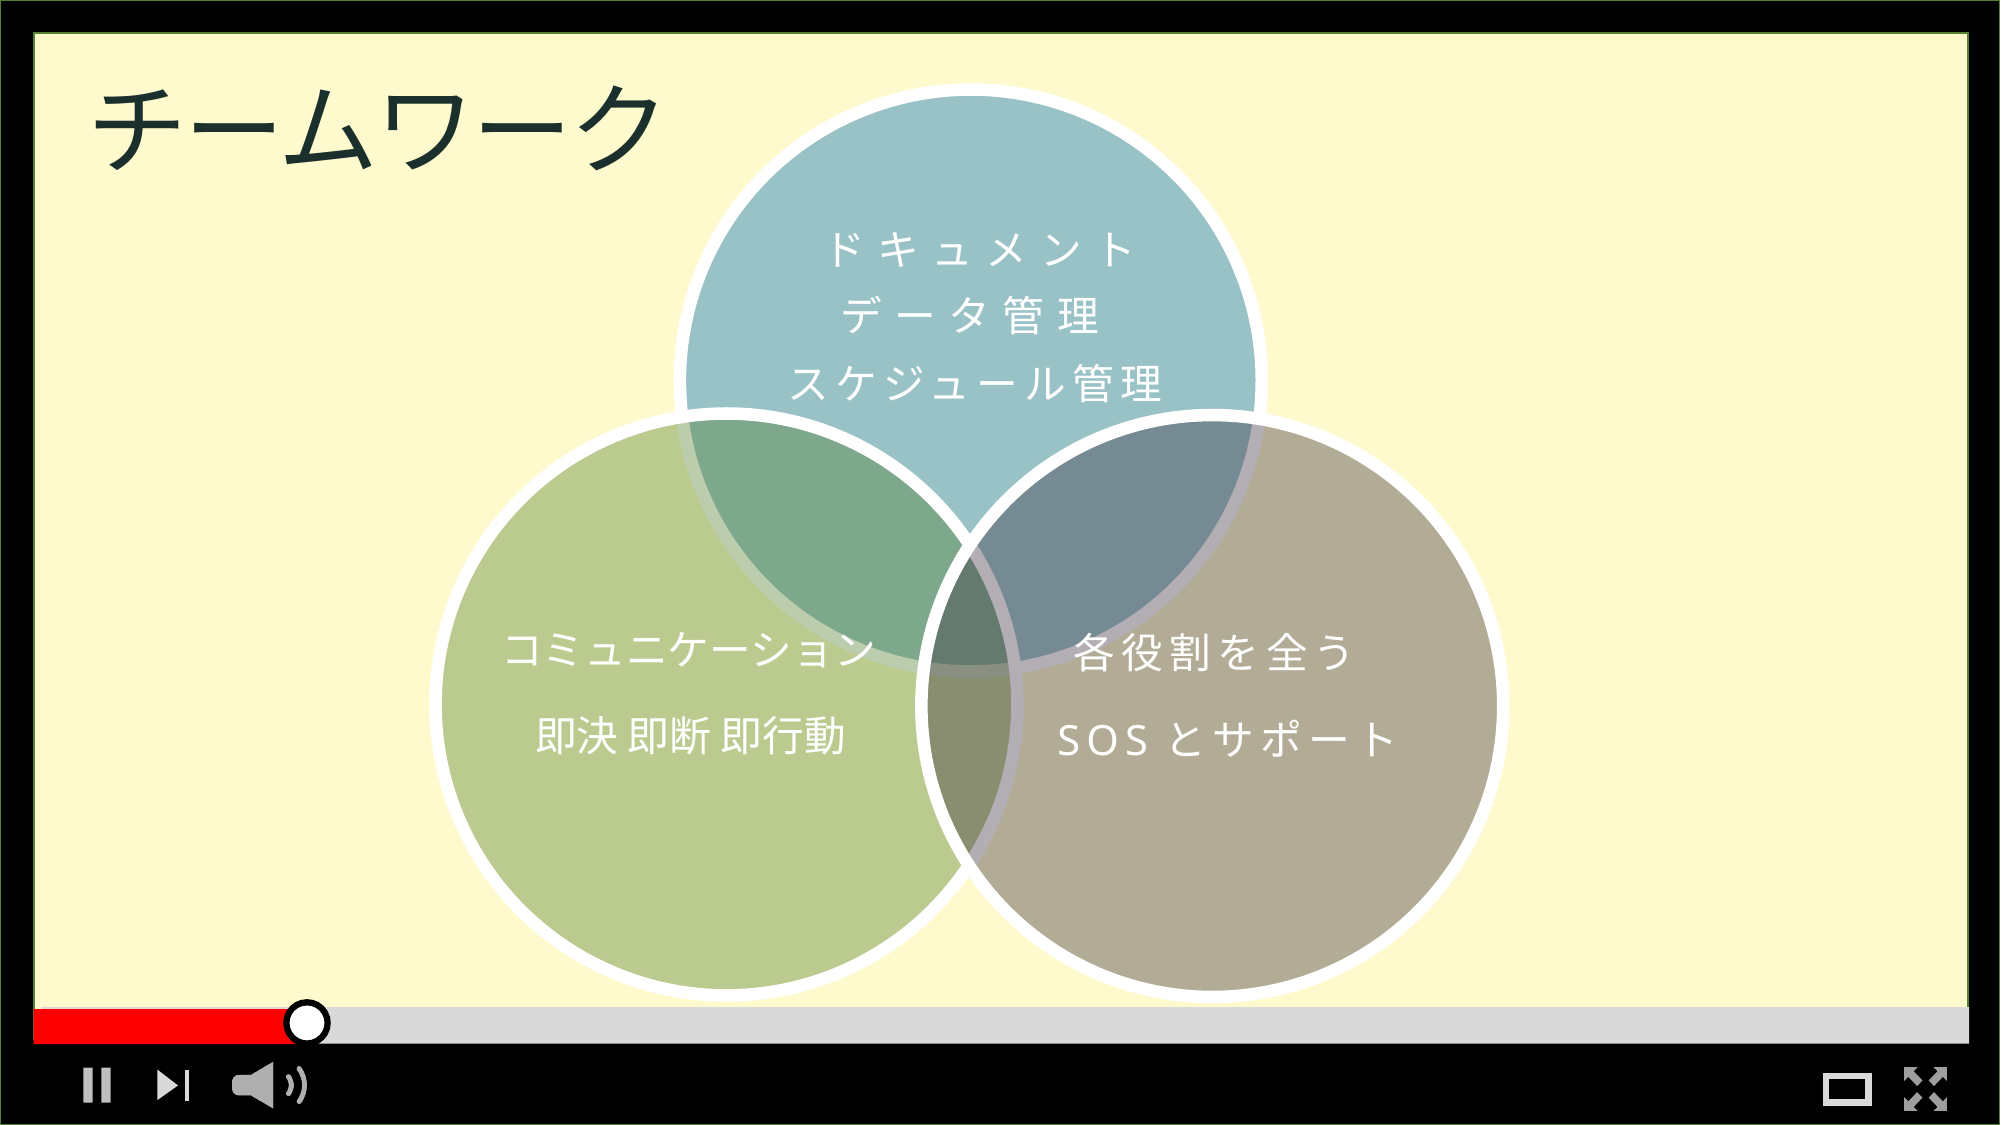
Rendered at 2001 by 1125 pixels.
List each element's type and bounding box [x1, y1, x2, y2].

text_box [0, 0, 2000, 1125]
